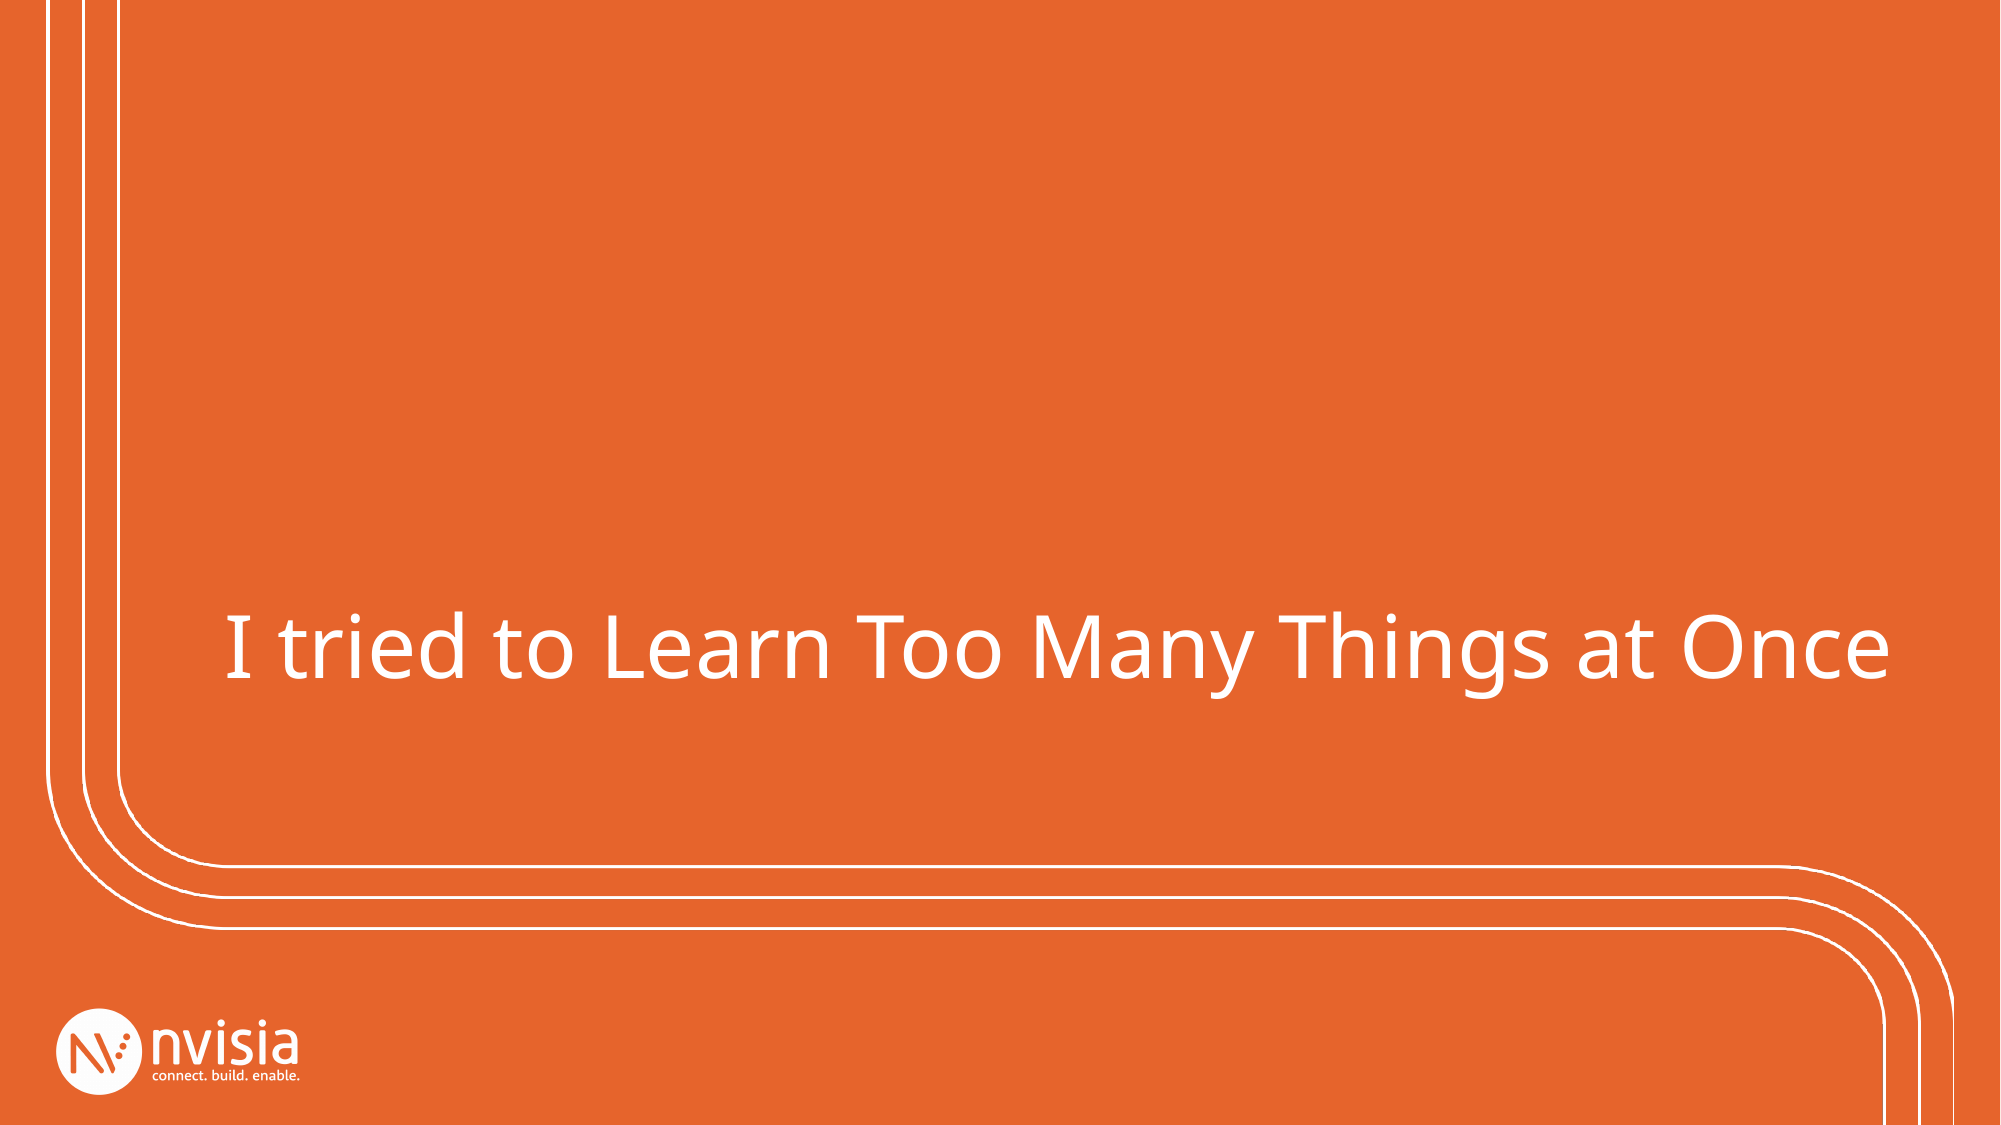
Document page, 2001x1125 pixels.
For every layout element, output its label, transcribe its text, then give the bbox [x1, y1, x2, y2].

title I tried to Learn Too Many Things at Once [209, 237, 1935, 705]
picture [46, 1003, 309, 1103]
